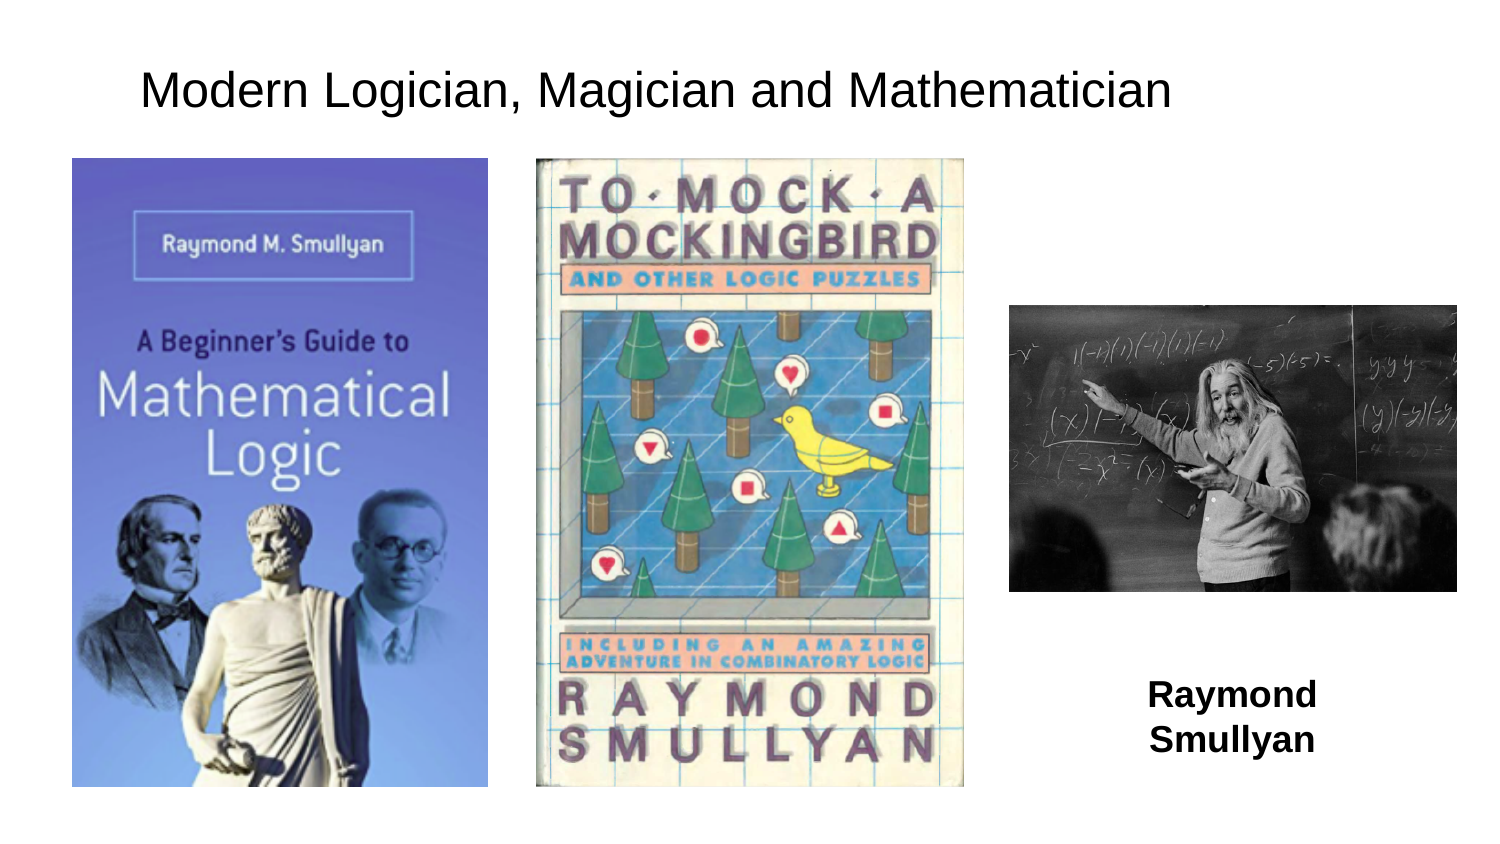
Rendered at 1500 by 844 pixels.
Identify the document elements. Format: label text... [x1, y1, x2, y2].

picture [71, 158, 488, 787]
picture [1008, 305, 1457, 592]
text_box Modern Logician, Magician and Mathematician [125, 49, 1500, 125]
picture [536, 158, 964, 787]
text_box Raymond Smullyan [1132, 662, 1333, 768]
